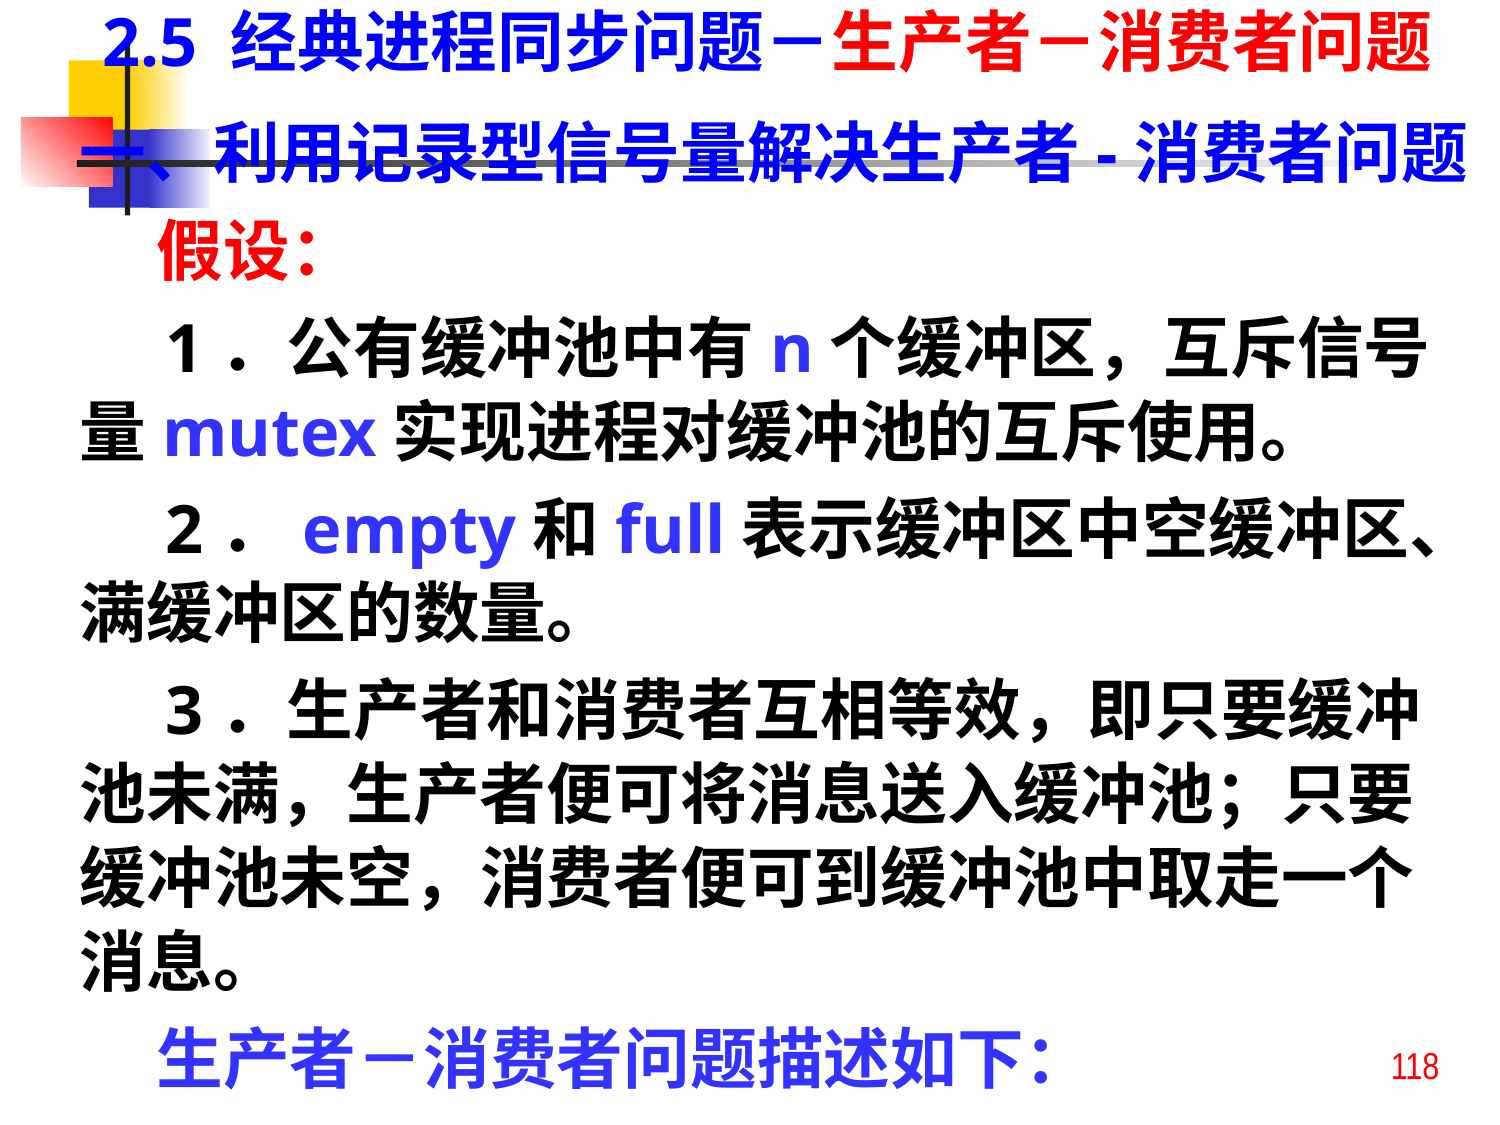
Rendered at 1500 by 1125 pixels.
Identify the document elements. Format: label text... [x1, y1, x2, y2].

text_box 一、利用记录型信号量解决生产者-消费者问题 假设： 1．公有缓冲池中有n个缓冲区，互斥信号量mutex实现进程对缓冲池的互斥使用。 2．empty和full表示缓冲区中空缓冲区、满缓冲区的数量。 3．生产者和消费者互相等效，即只要缓冲池未满，生产者便可将消息送入缓冲池；只要缓冲池未空，消费者便可到缓冲池中取走一个消息。 生产者－消费者问题描述如下： [64, 99, 1491, 1105]
text_box 118 [1376, 1034, 1471, 1094]
text_box 2.5 经典进程同步问题－生产者－消费者问题 [87, 0, 1500, 88]
